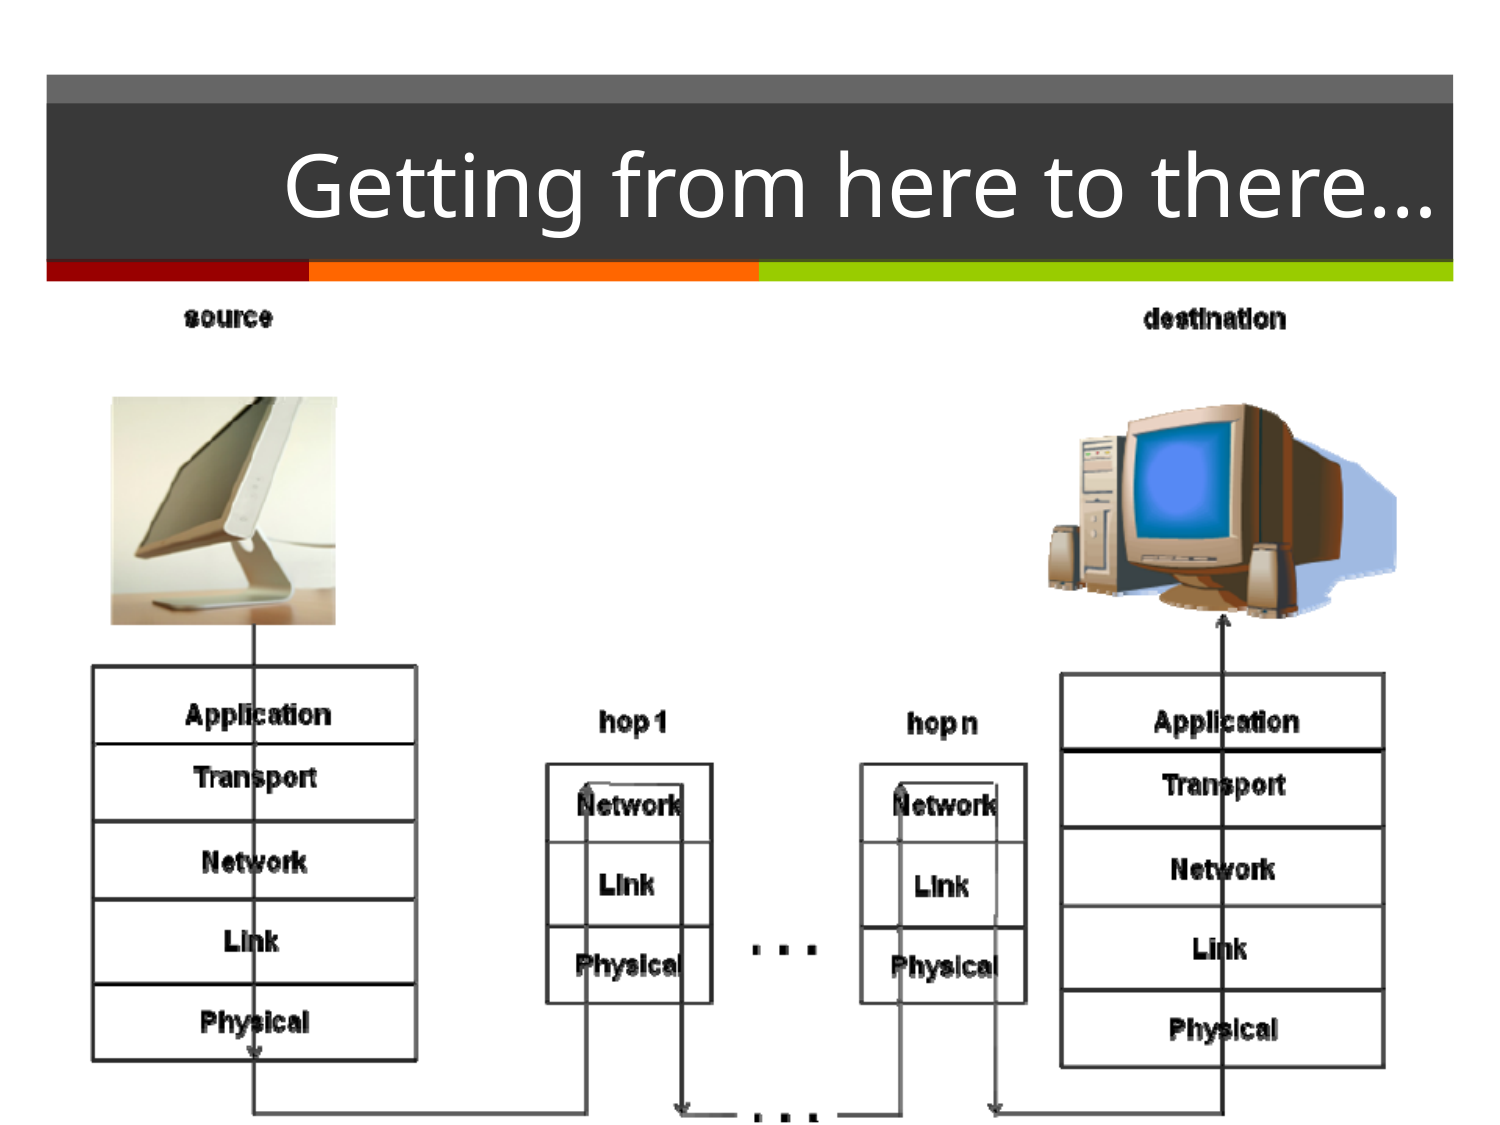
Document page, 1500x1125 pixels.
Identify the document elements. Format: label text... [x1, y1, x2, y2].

title Getting from here to there… [46, 103, 1454, 263]
picture [52, 286, 1448, 1125]
